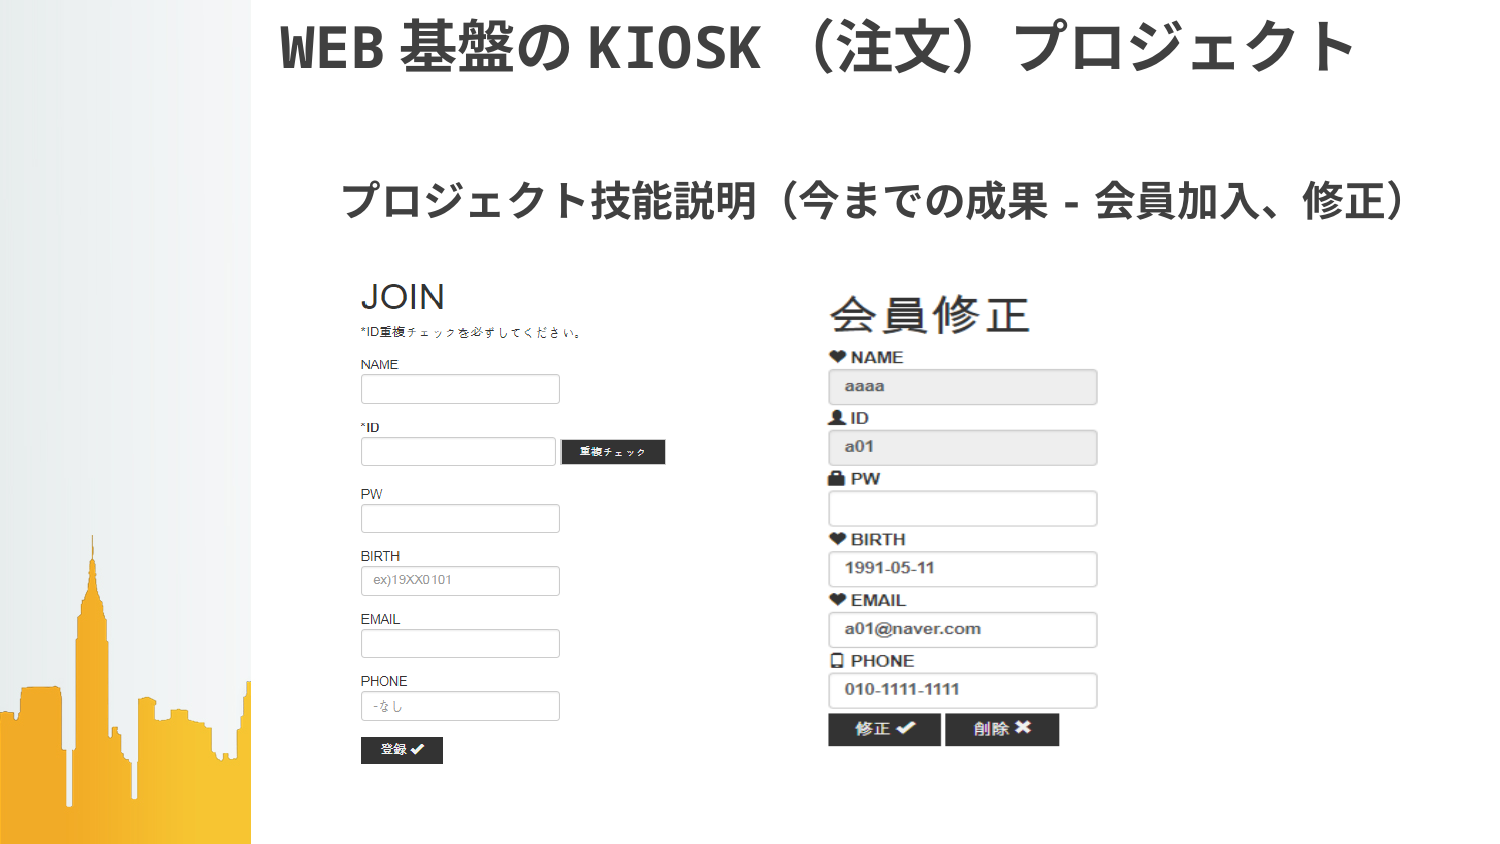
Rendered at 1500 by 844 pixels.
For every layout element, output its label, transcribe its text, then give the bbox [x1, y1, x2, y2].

list プロジェクト技能説明（今までの成果-会員加入、修正） [324, 161, 1471, 238]
title WEB基盤のKIOSK（注文）プロジェクト [265, 0, 1500, 92]
picture [0, 0, 1500, 844]
